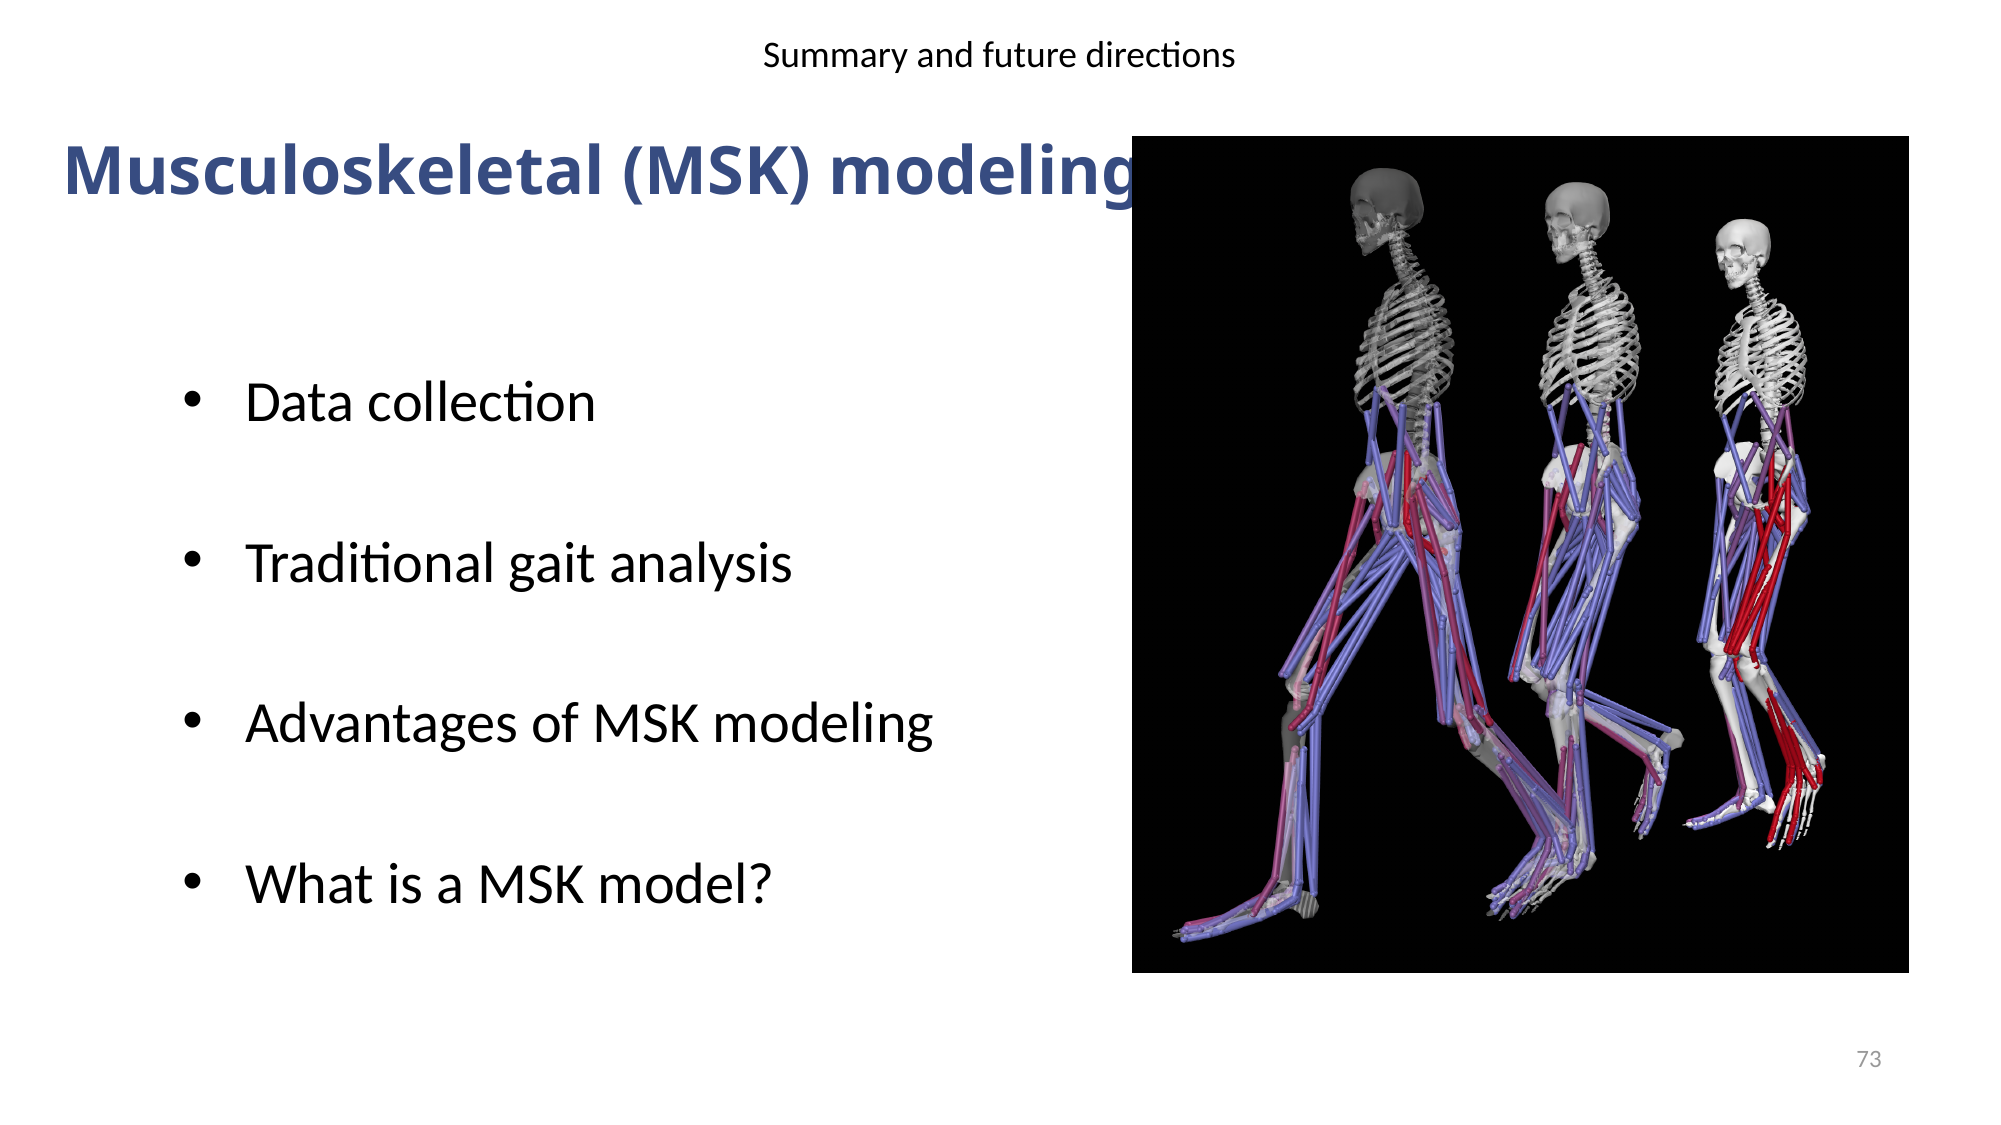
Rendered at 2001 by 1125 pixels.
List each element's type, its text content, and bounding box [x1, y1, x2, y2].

slide_number 73 [1375, 1042, 1882, 1103]
list Data collection Traditional gait analysis Advantages of MSK modeling What is a MSK model? [167, 285, 1029, 948]
title Musculoskeletal (MSK) modeling [47, 120, 1376, 286]
picture [1132, 136, 1909, 973]
text_box Summary and future directions [335, 22, 1665, 83]
